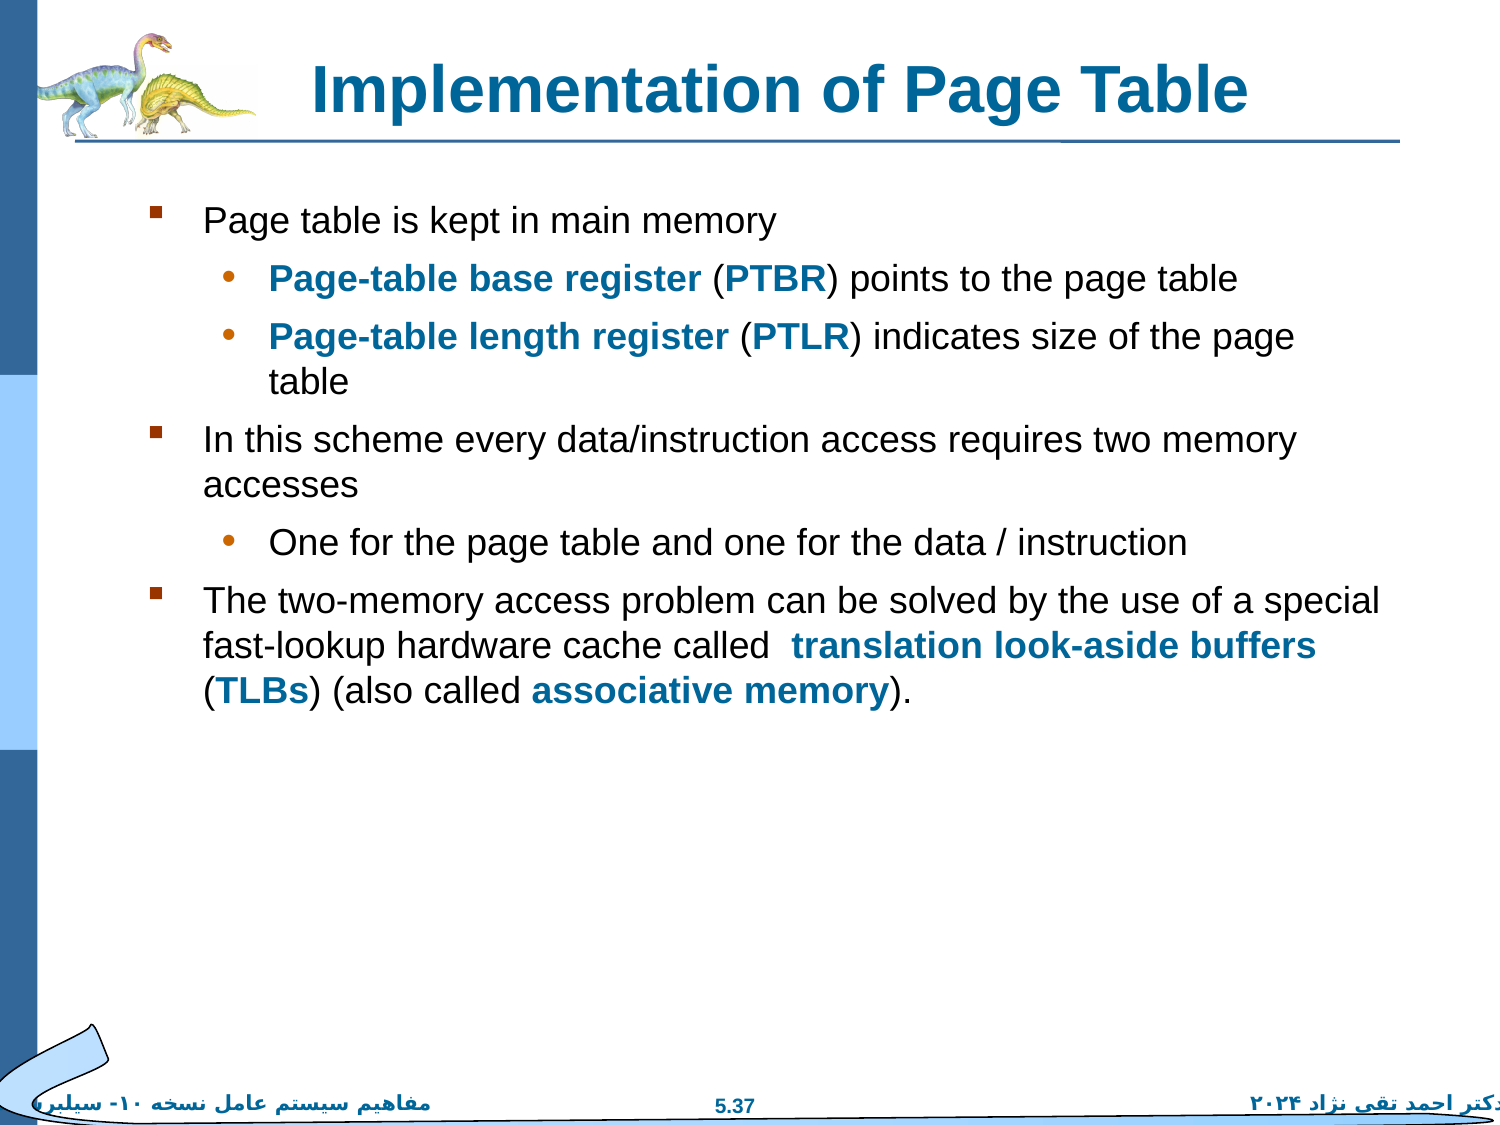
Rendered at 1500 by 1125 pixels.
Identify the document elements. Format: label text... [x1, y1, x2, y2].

title Implementation of Page Table [106, 38, 1456, 134]
list Page table is kept in main memory Page-table base register (PTBR) points to the page table Page-table length register (PTLR) indicates size of the page table In this scheme every data/instruction access requires two memory accesses One for the page table and one for the data / instruction The two-memory access problem can be solved by the use of a special fast-lookup hardware cache called translation look-aside buffers (TLBs) (also called associative memory). [131, 188, 1399, 957]
picture [38, 20, 258, 151]
